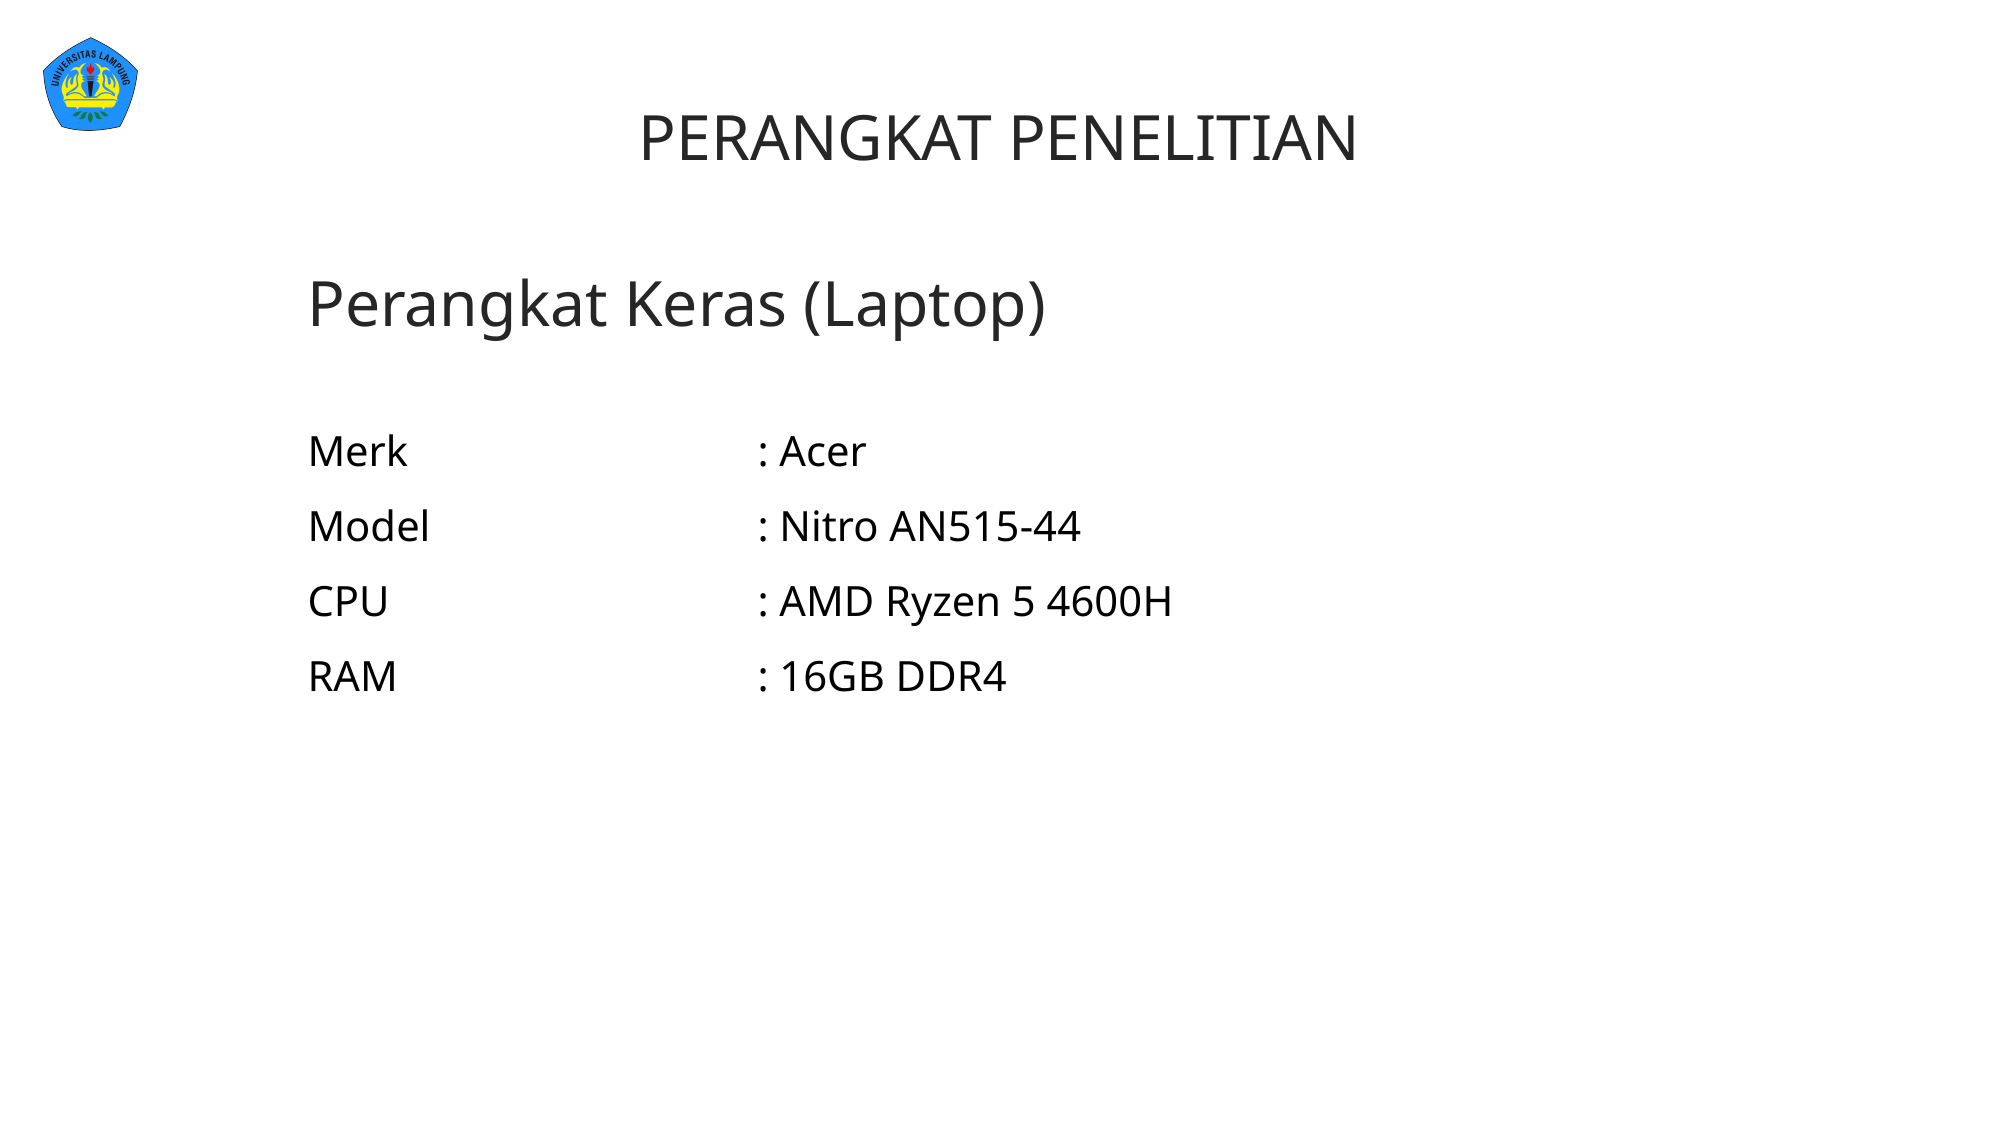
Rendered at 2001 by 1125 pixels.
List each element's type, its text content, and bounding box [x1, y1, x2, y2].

picture [43, 37, 138, 131]
text_box Perangkat Keras (Laptop) [292, 249, 1878, 363]
text_box PERANGKAT PENELITIAN [518, 83, 1482, 197]
text_box Merk : Acer Model : Nitro AN515-44 CPU : AMD Ryzen 5 4600H RAM : 16GB DDR4 [292, 392, 1708, 708]
